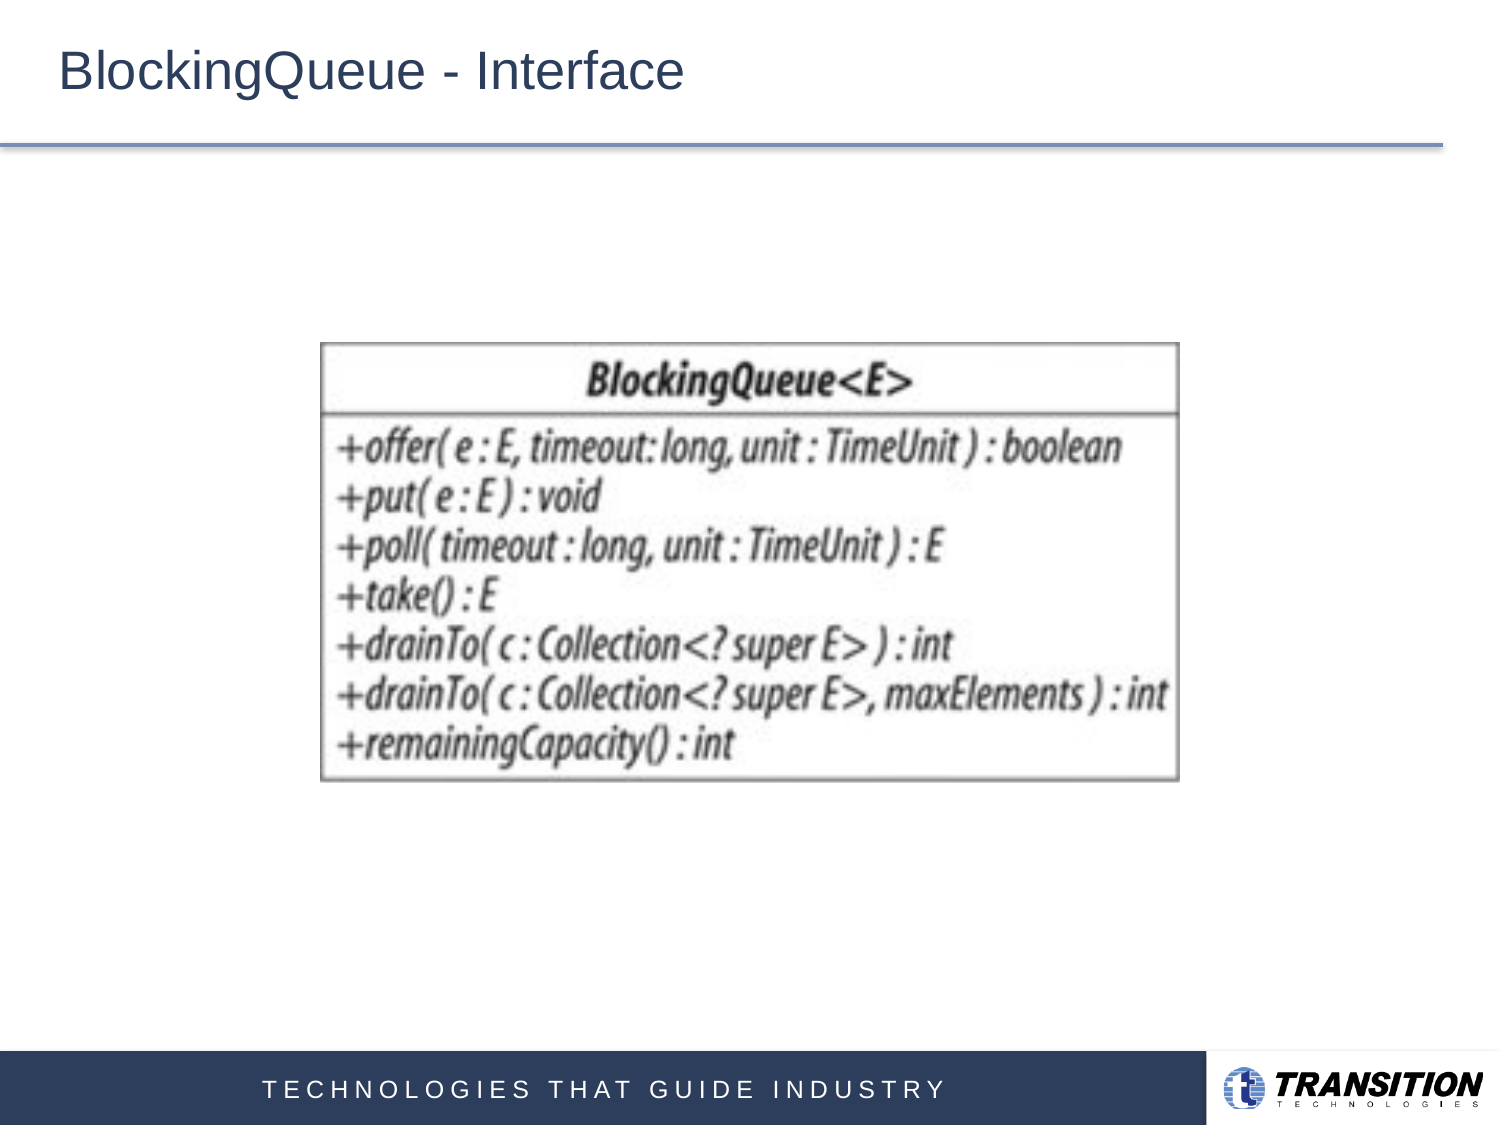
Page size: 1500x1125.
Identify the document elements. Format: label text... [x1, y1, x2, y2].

title BlockingQueue - Interface [0, 0, 1500, 145]
picture [319, 341, 1181, 784]
